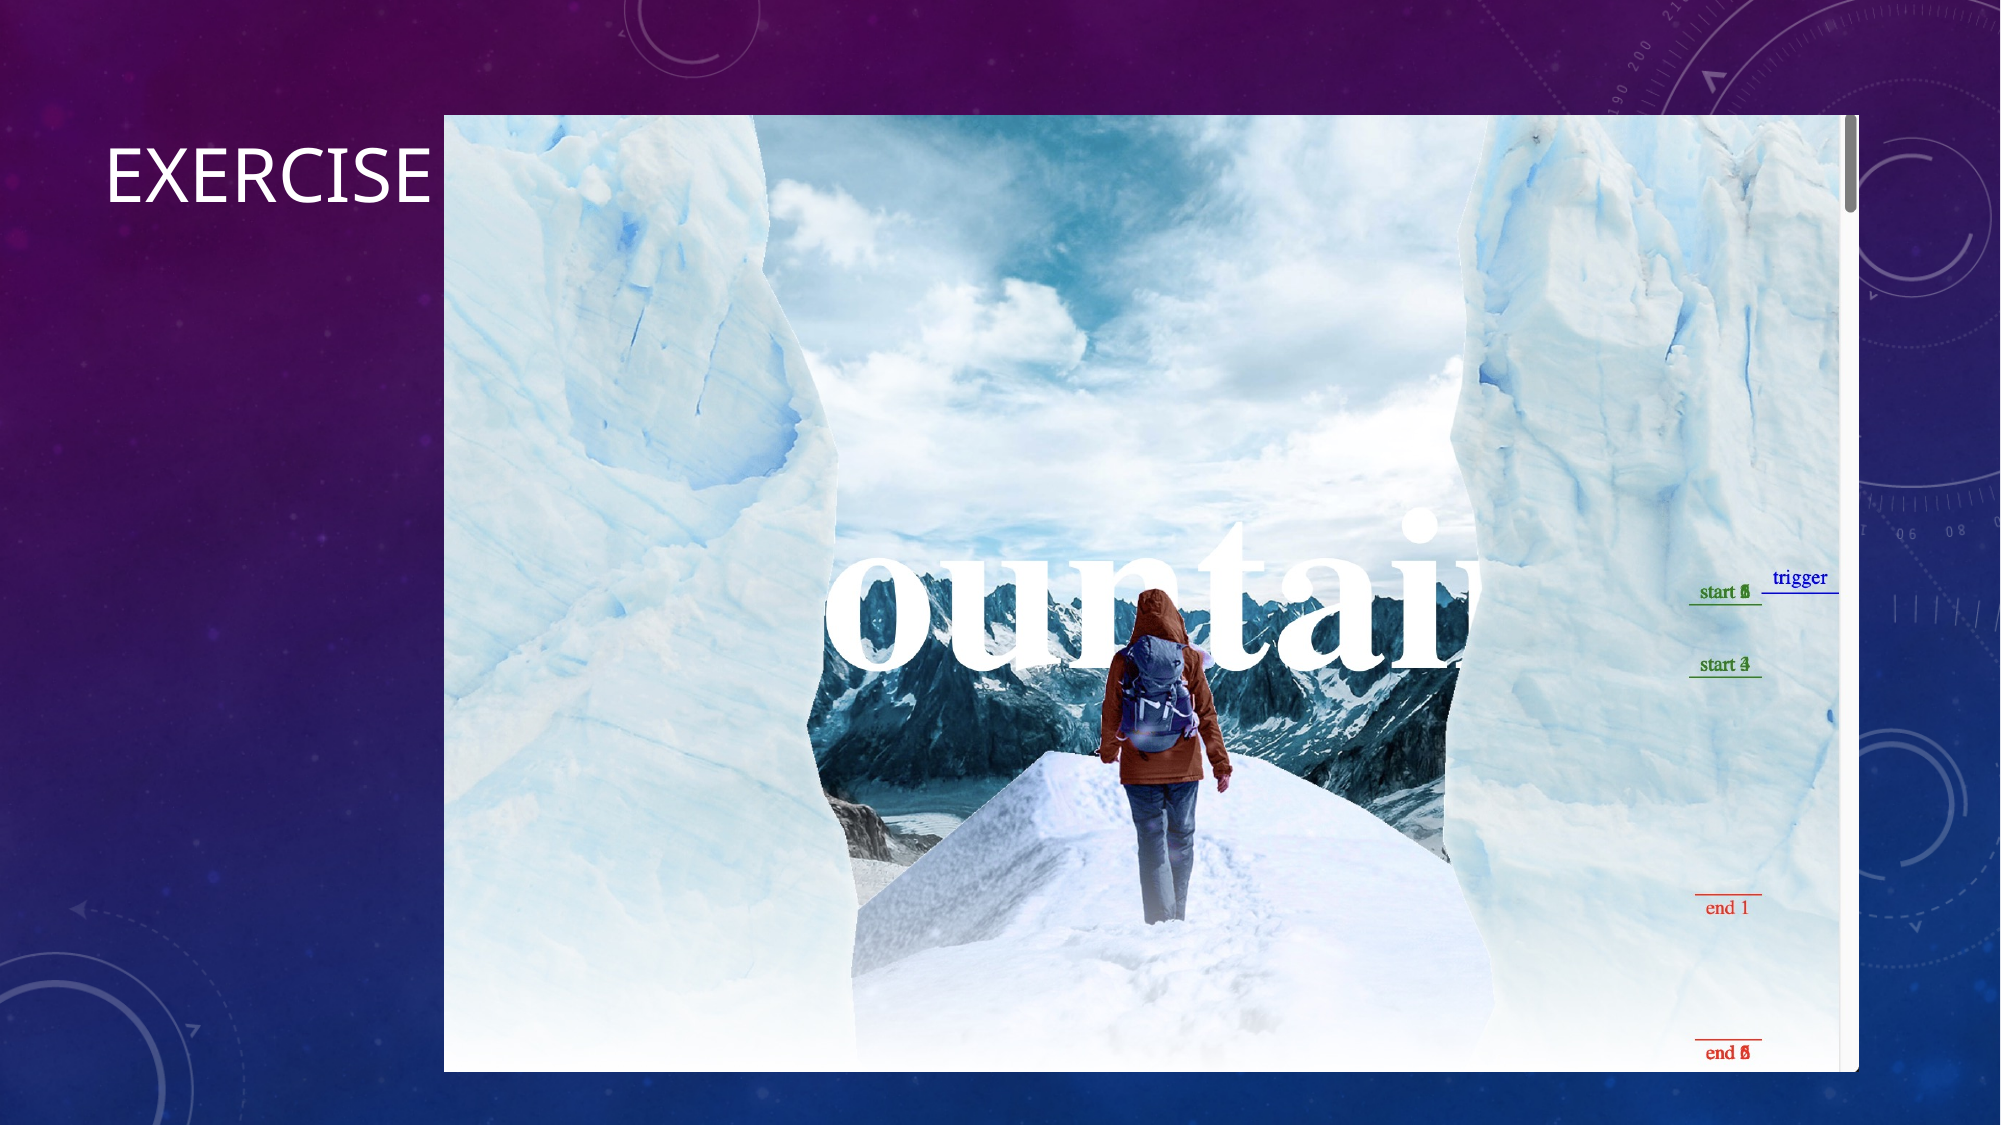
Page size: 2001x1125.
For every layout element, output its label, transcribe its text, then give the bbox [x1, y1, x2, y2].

title Exercise [88, 52, 1751, 292]
picture [0, 0, 2001, 1125]
